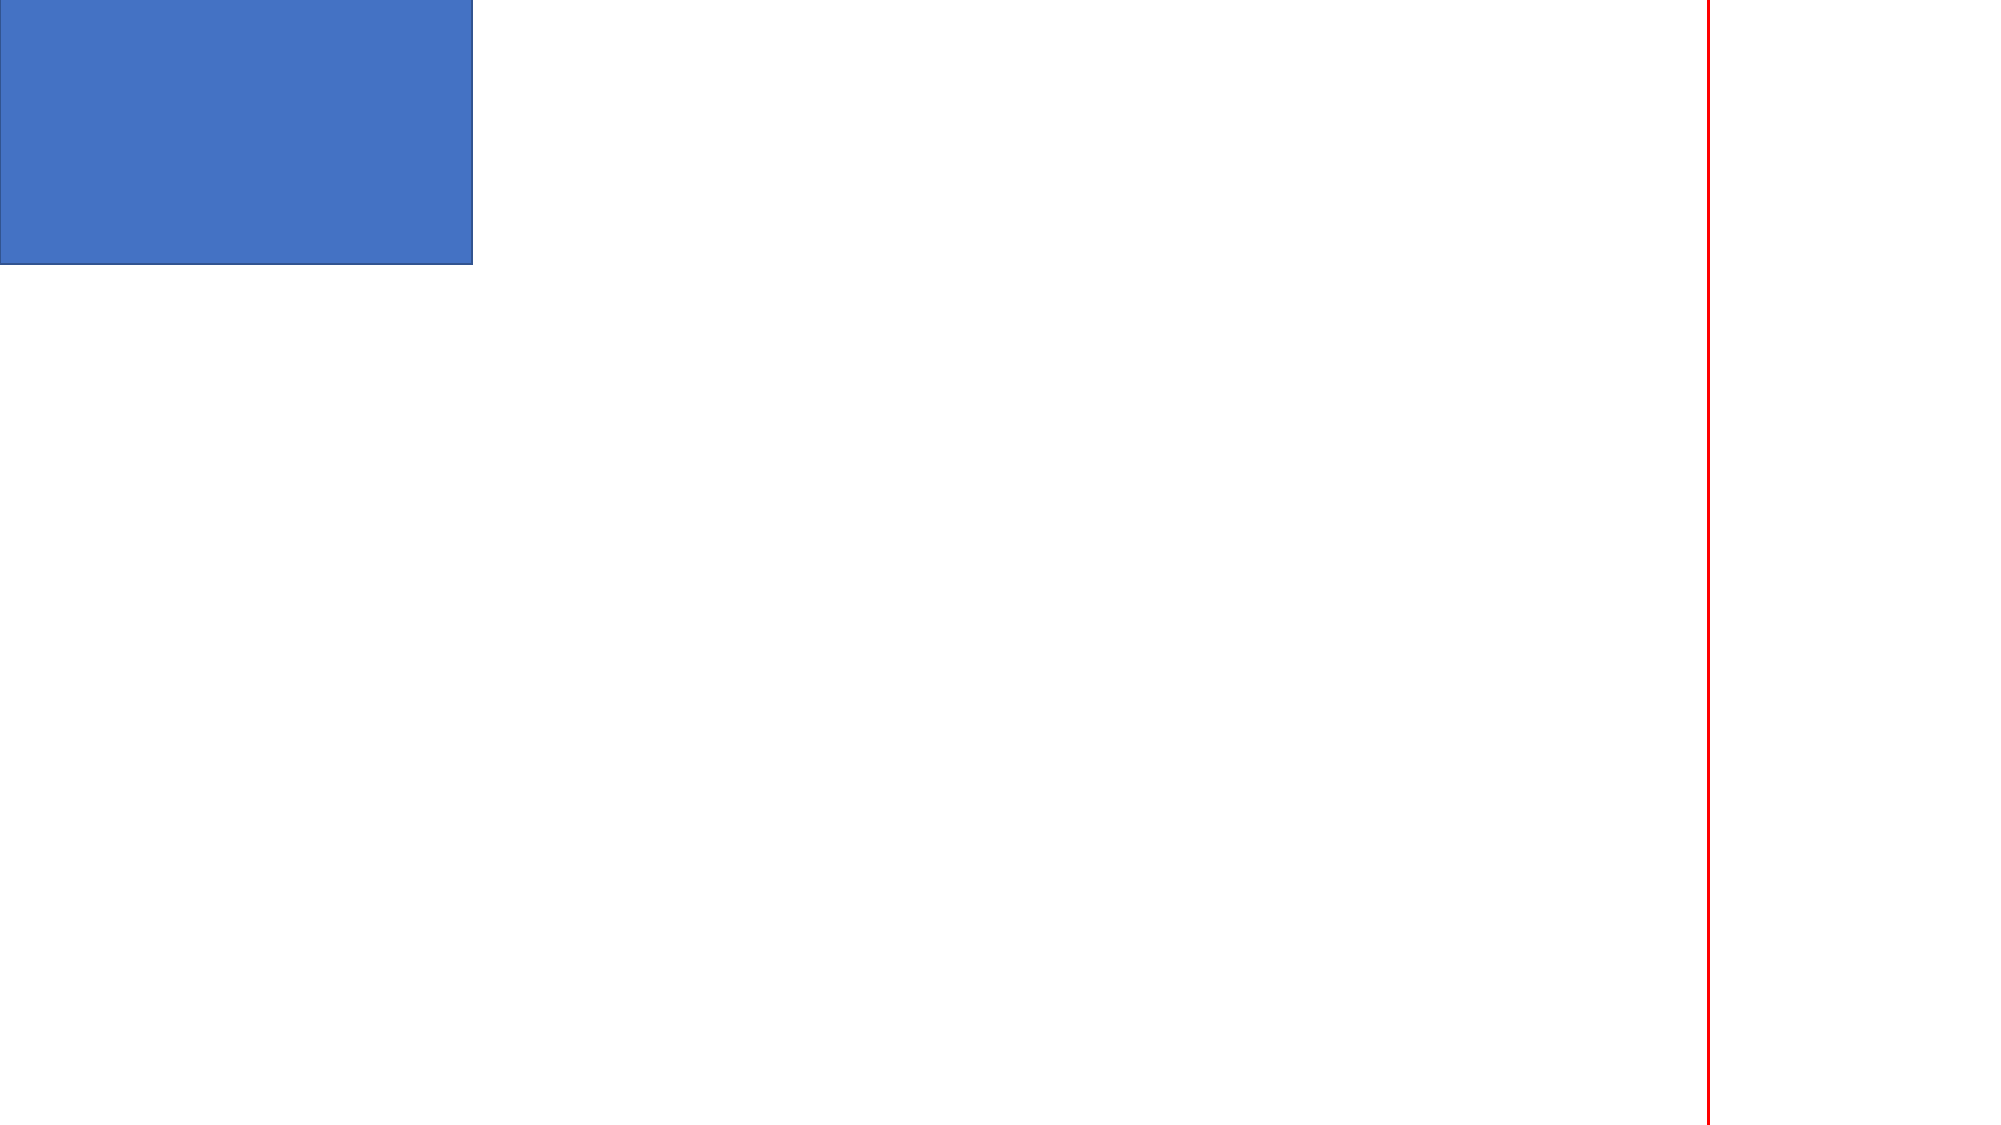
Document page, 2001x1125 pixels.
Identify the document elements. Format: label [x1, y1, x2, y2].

text_box [0, 0, 473, 265]
